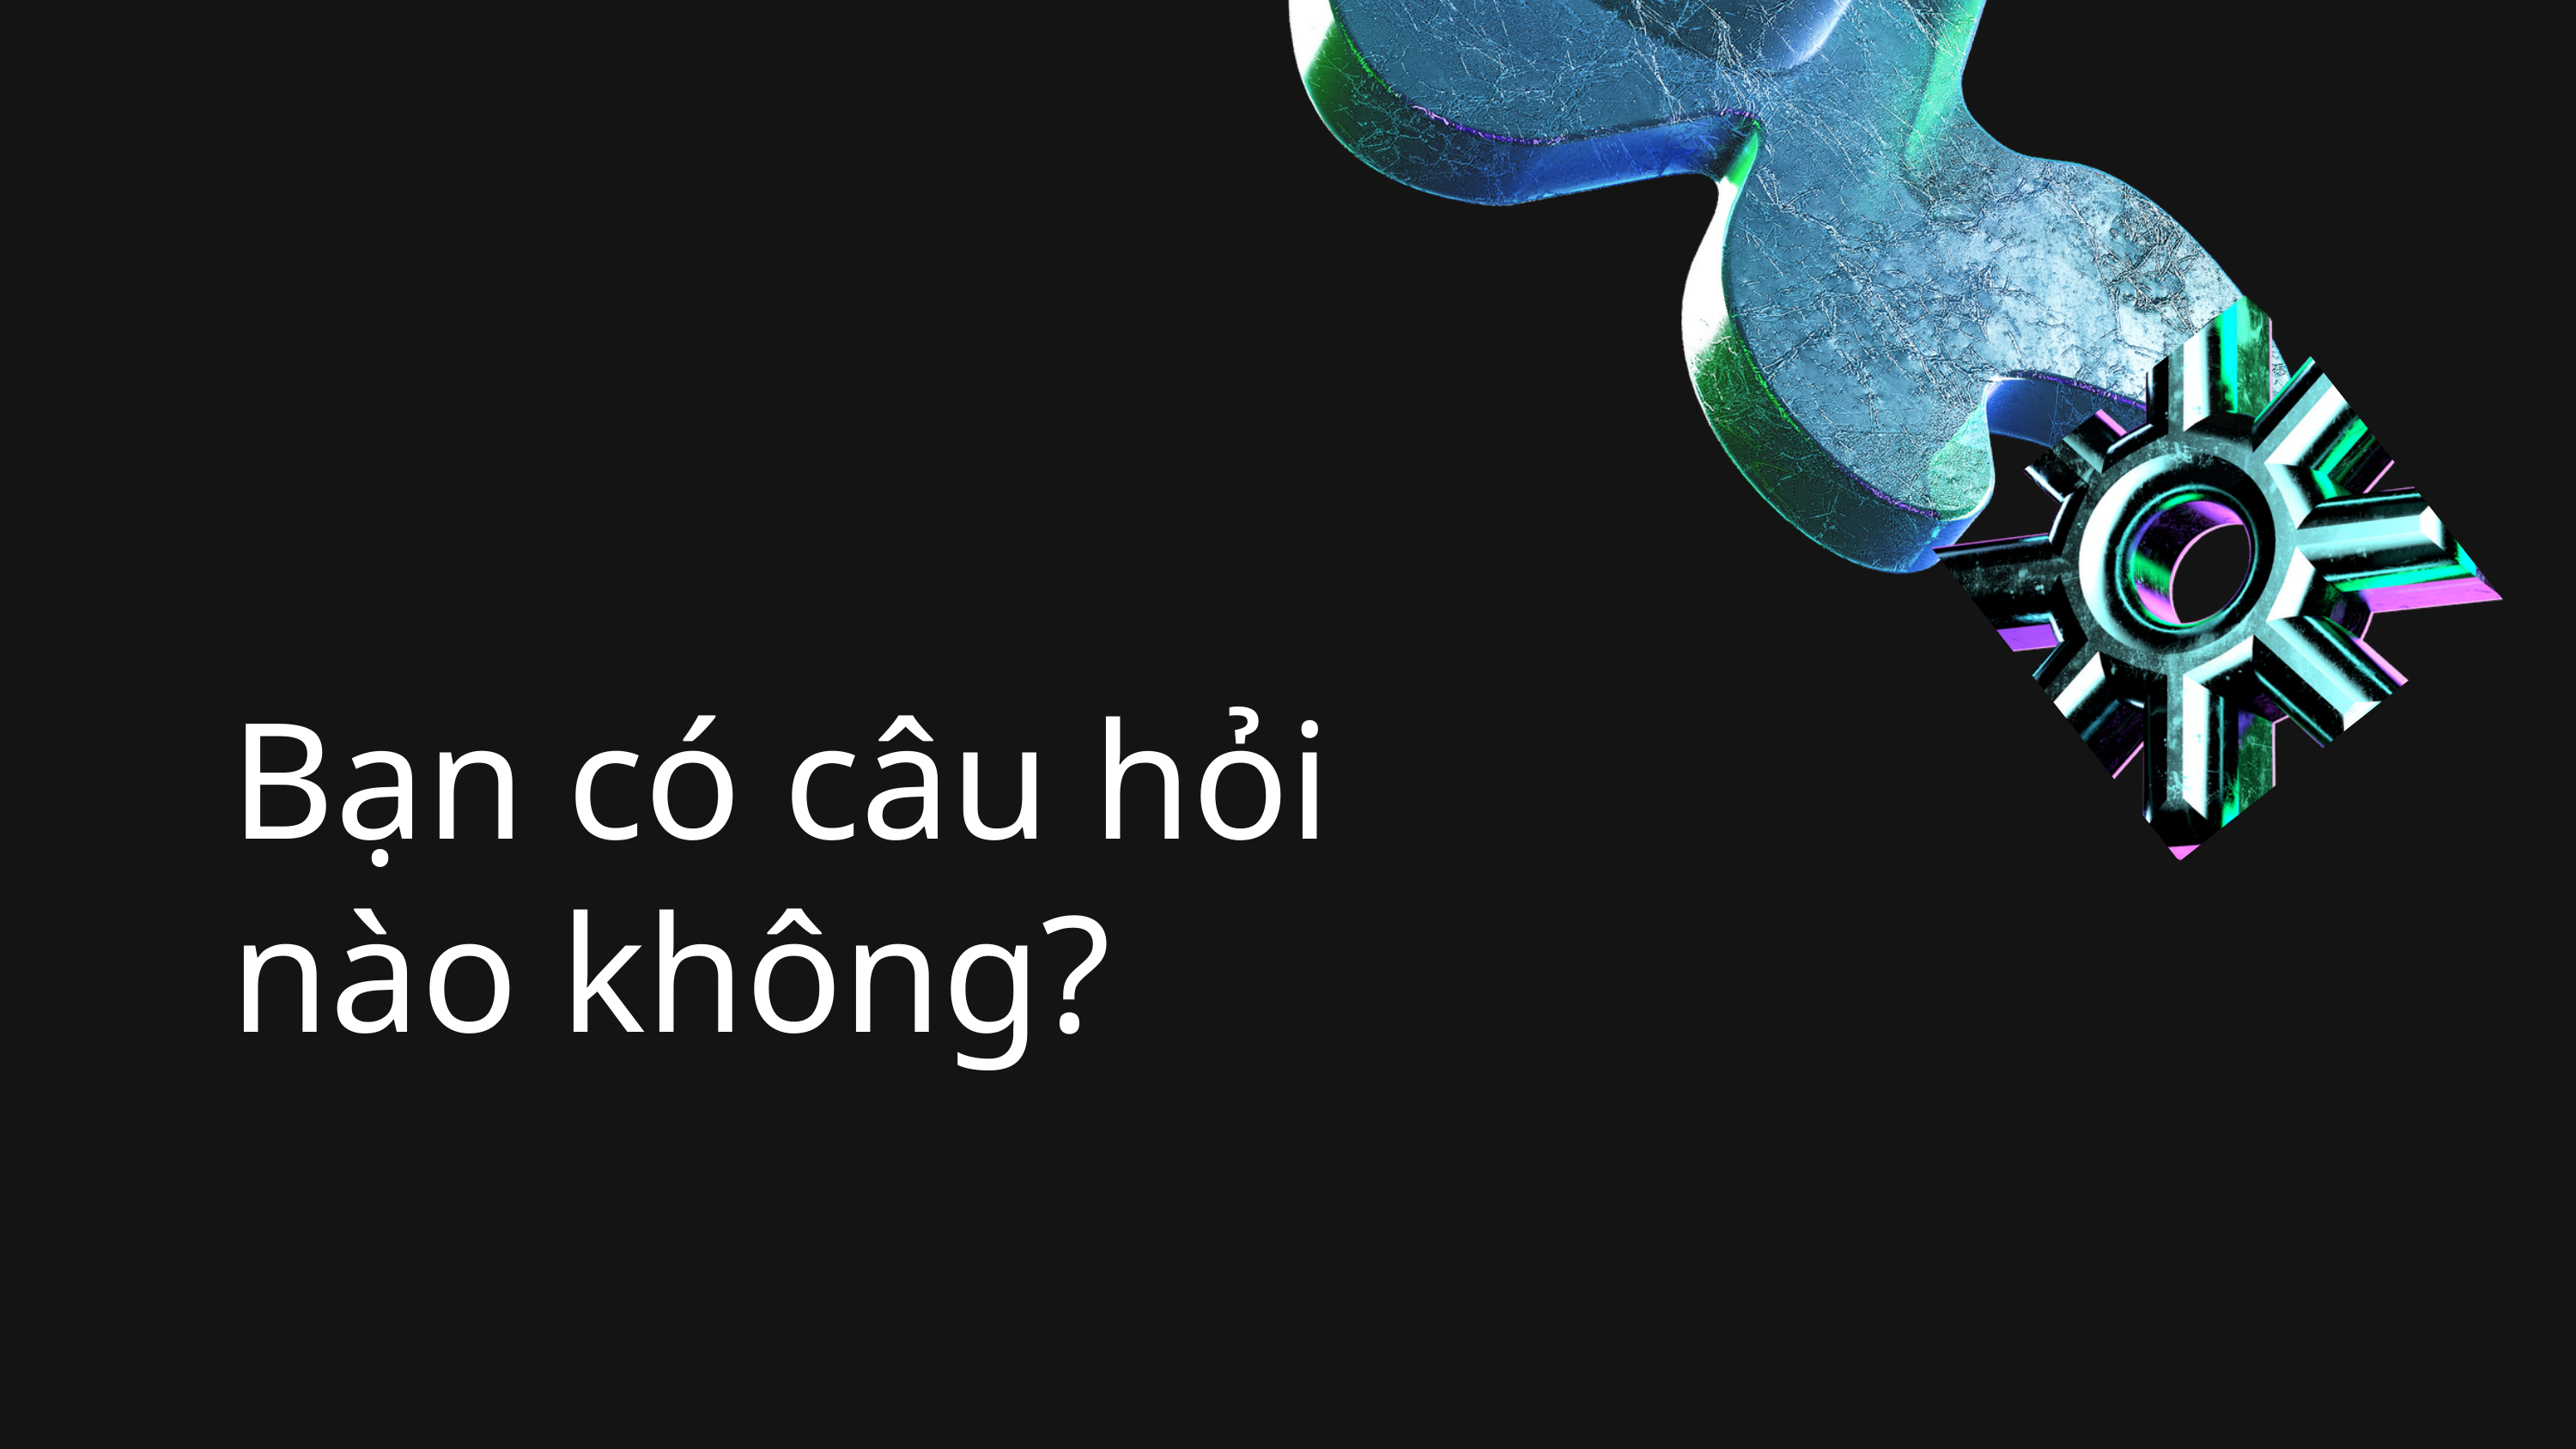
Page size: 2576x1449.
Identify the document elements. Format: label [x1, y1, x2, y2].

text_box [230, 677, 1687, 1218]
text_box [1929, 286, 2506, 862]
text_box [1288, 0, 2297, 574]
